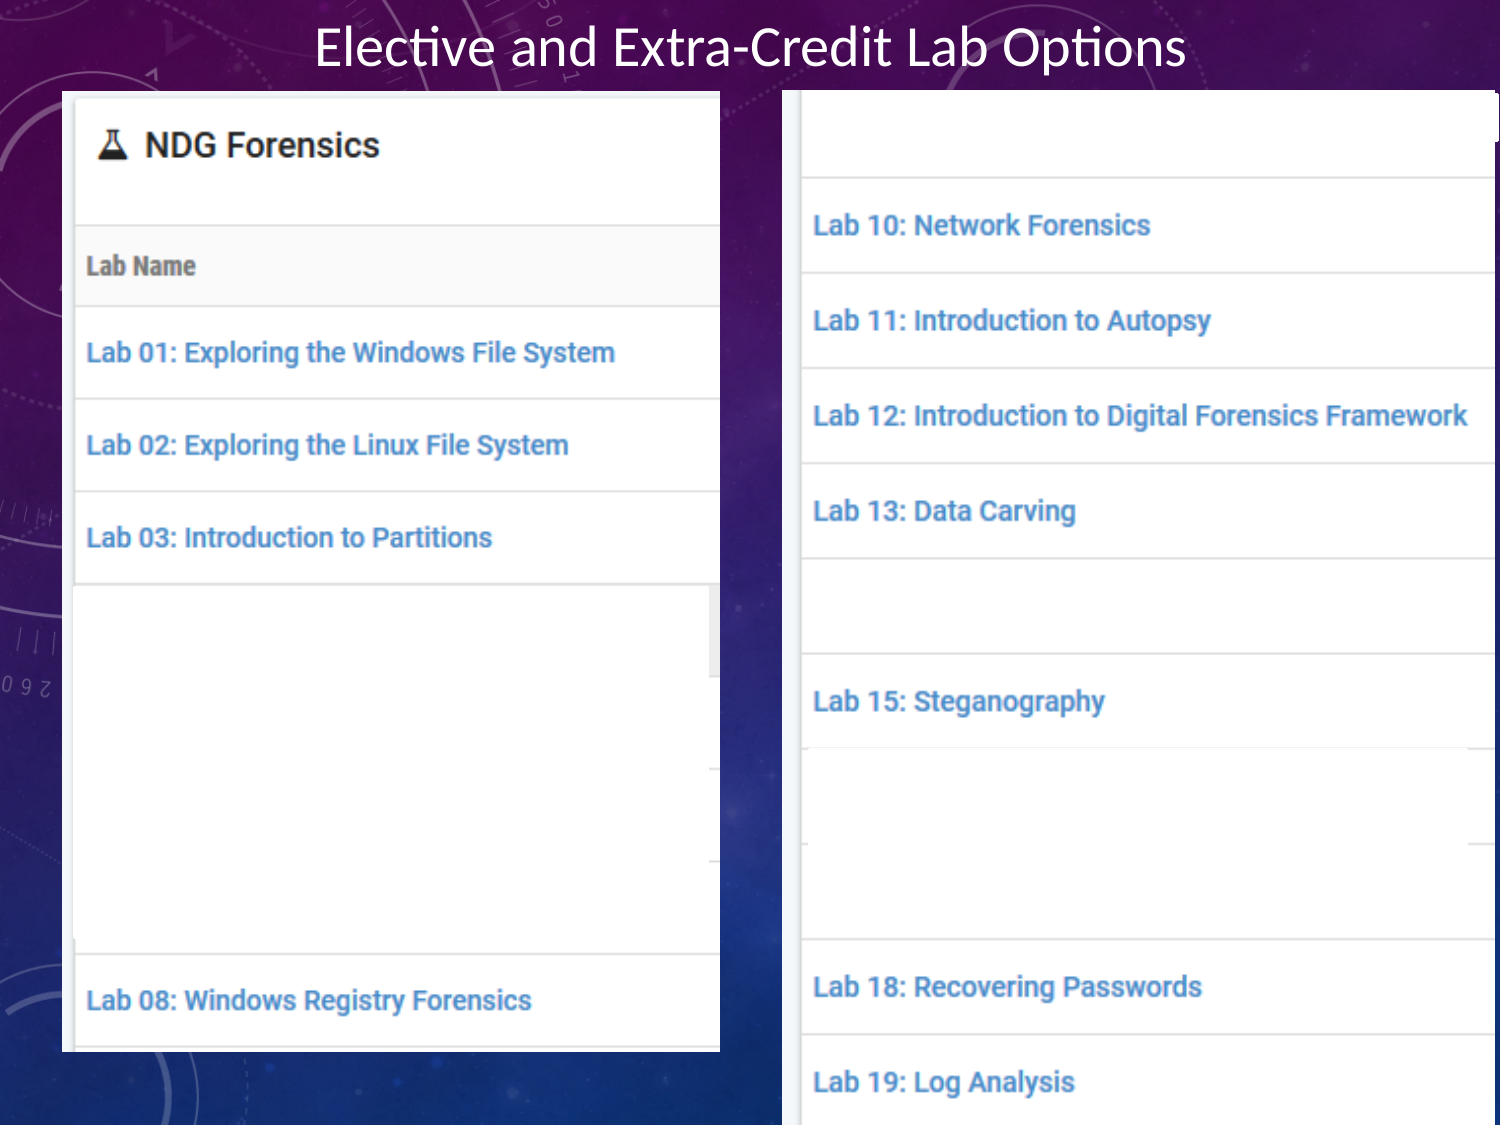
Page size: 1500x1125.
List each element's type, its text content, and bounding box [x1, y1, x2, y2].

picture [0, 0, 1500, 1125]
text_box Elective and Extra-Credit Lab Options [299, 0, 1204, 86]
